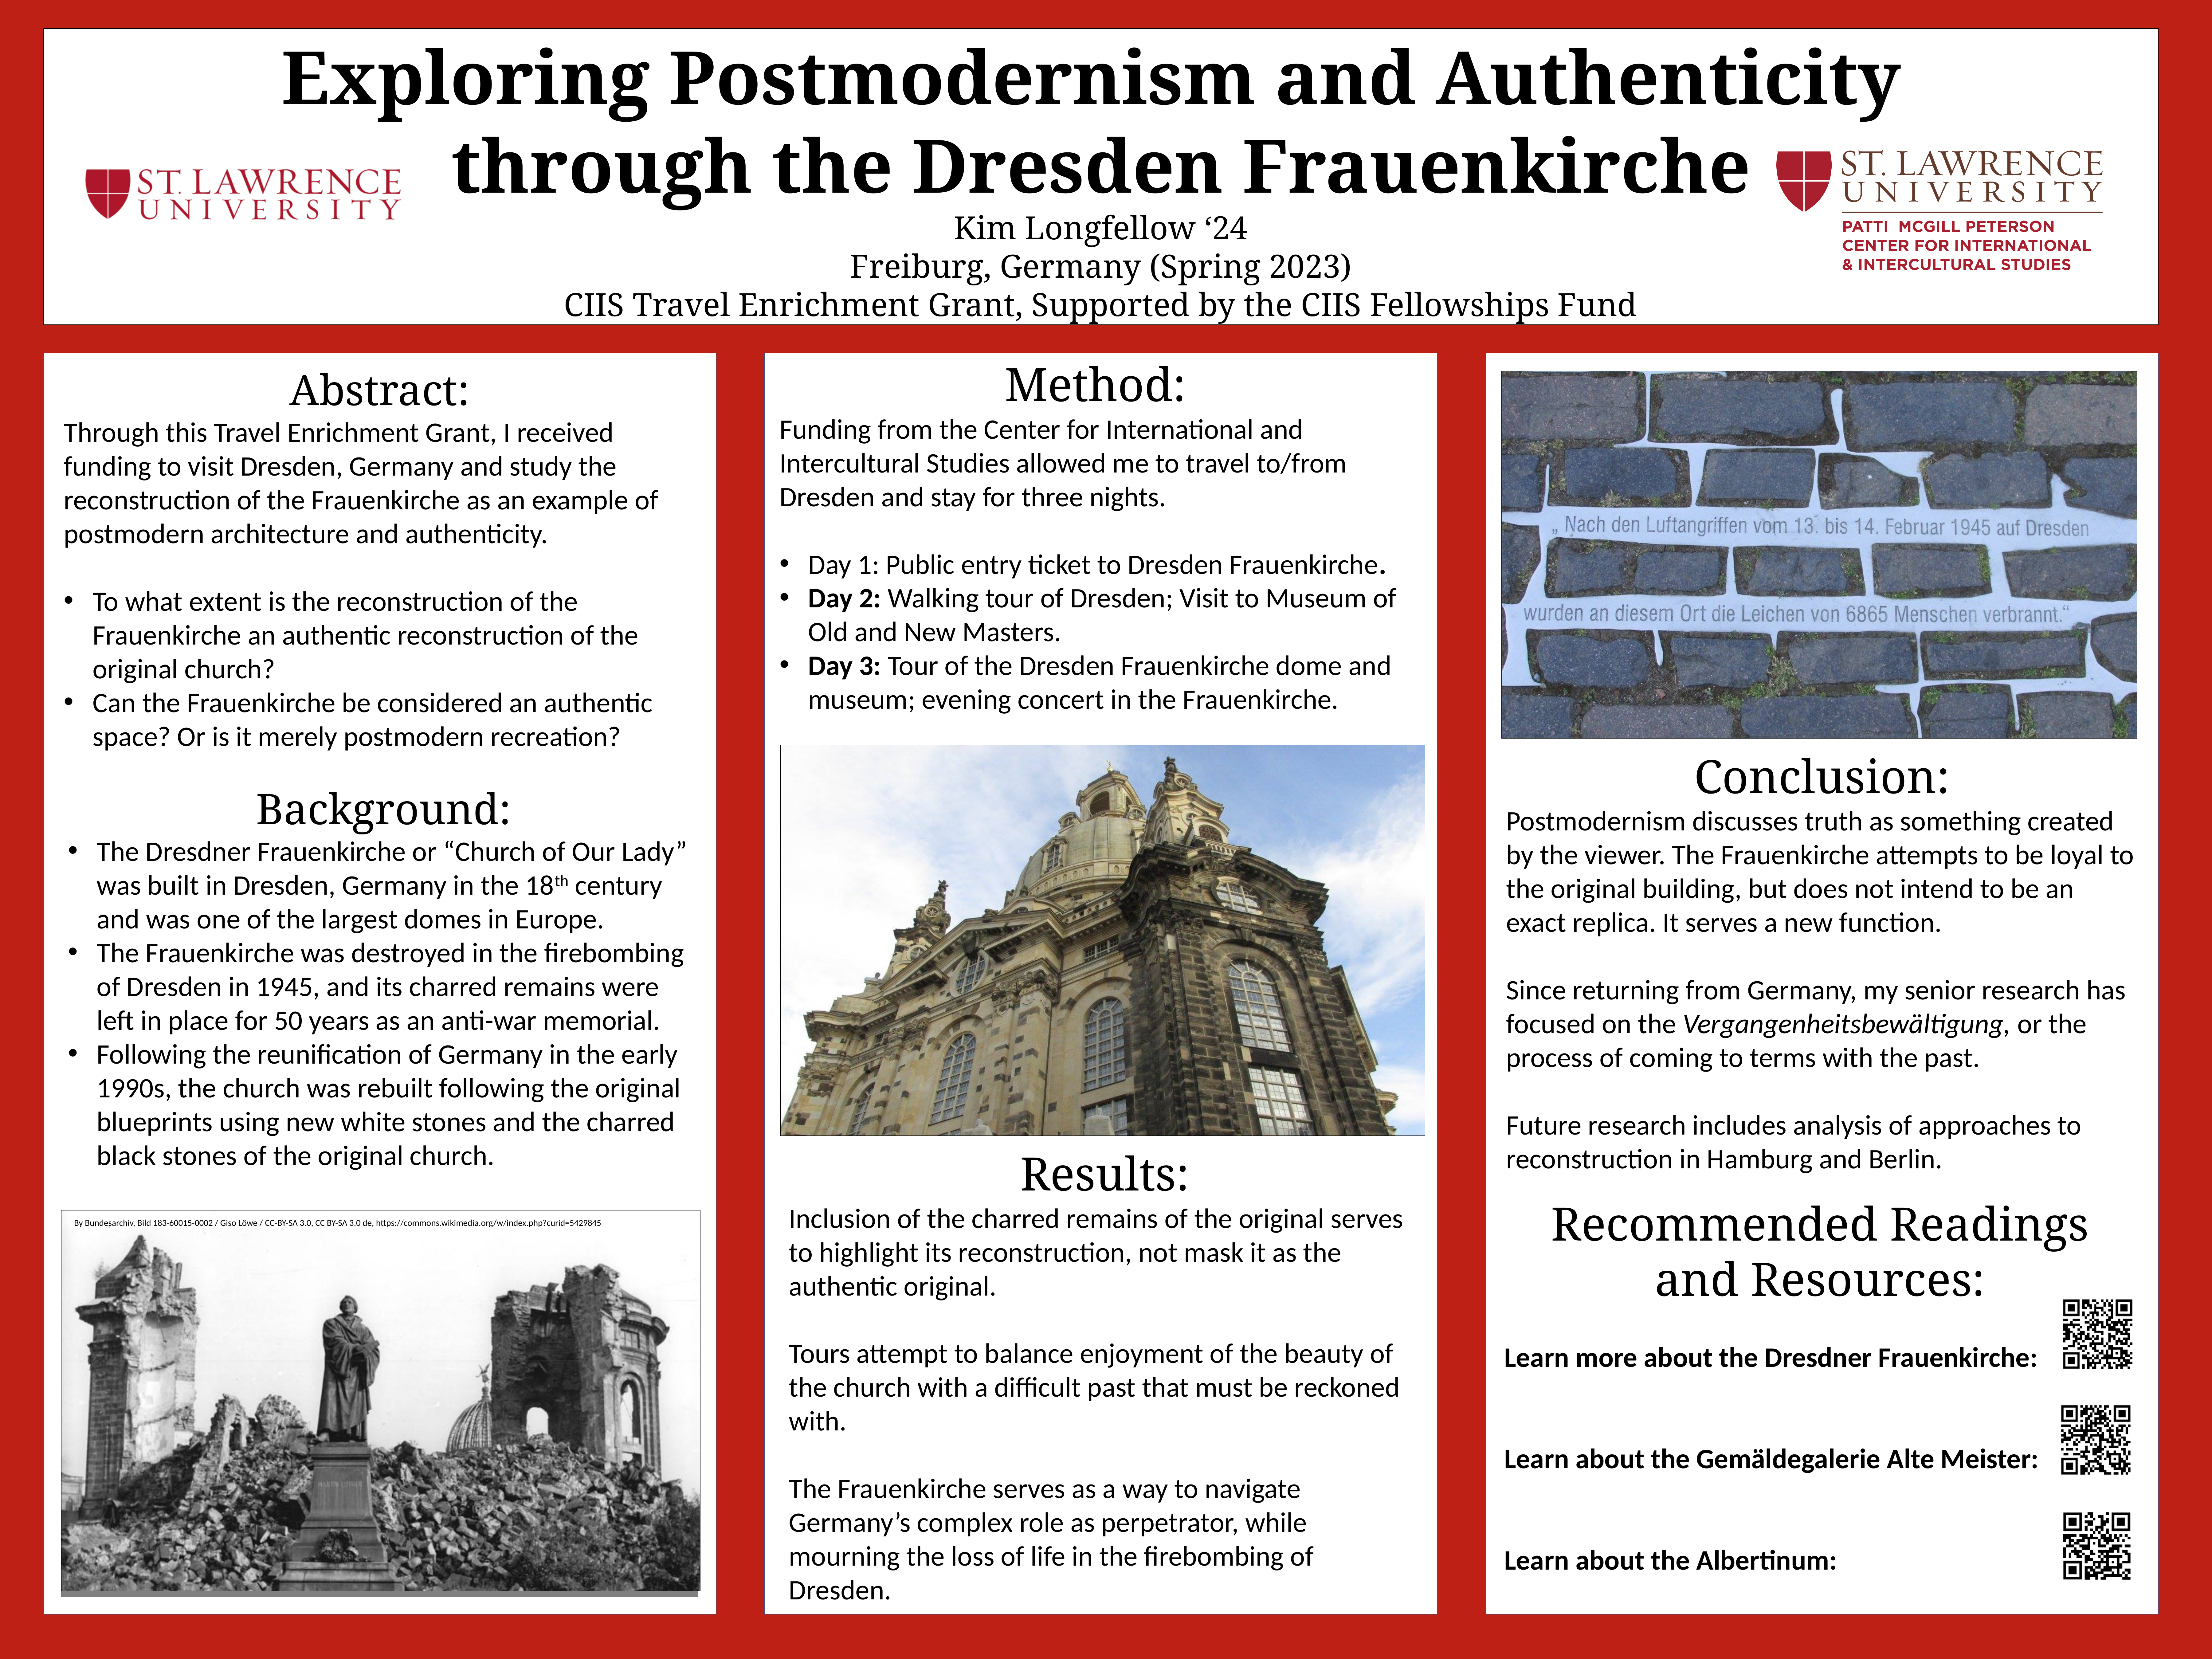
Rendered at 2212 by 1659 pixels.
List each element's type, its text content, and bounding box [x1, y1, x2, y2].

text_box Recommended Readings and Resources: Learn more about the Dresdner Frauenkirche: / Learn about the Gemäldegalerie Alte Meister: Learn about the Albertinum: [1500, 1192, 2141, 1578]
text_box Method: Funding from the Center for International and Intercultural Studies allowed me to travel to/from Dresden and stay for three nights. Day 1: Public entry ticket to Dresden Frauenkirche. Day 2: Walking tour of Dresden; Visit to Museum of Old and New Masters. Day 3: Tour of the Dresden Frauenkirche dome and museum; evening concert in the Frauenkirche. [775, 353, 1416, 717]
picture [24, 0, 461, 477]
text_box [1485, 353, 2159, 1614]
text_box [764, 353, 1437, 1614]
picture [1776, 150, 2112, 277]
text_box Abstract: Through this Travel Enrichment Grant, I received funding to visit Dresden, Germany and study the reconstruction of the Frauenkirche as an example of postmodern architecture and authenticity. To what extent is the reconstruction of the Frauenkirche an authentic reconstruction of the original church? Can the Frauenkirche be considered an authentic space? Or is it merely postmodern recreation? [59, 361, 700, 754]
text_box Results: Inclusion of the charred remains of the original serves to highlight its reconstruction, not mask it as the authentic original. Tours attempt to balance enjoyment of the beauty of the church with a difficult past that must be reckoned with. The Frauenkirche serves as a way to navigate Germany’s complex role as perpetrator, while mourning the loss of life in the firebombing of Dresden. [784, 1142, 1425, 1641]
picture [61, 1210, 700, 1591]
picture [1501, 371, 2137, 739]
text_box Exploring Postmodernism and Authenticity through the Dresden Frauenkirche Kim Longfellow ‘24 Freiburg, Germany (Spring 2023) CIIS Travel Enrichment Grant, Supported by the CIIS Fellowships Fund [461, 28, 2159, 325]
text_box [43, 353, 716, 1614]
picture [2061, 1297, 2135, 1371]
picture [2059, 1403, 2134, 1477]
text_box Conclusion: Postmodernism discusses truth as something created by the viewer. The Frauenkirche attempts to be loyal to the original building, but does not intend to be an exact replica. It serves a new function. Since returning from Germany, my senior research has focused on the Vergangenheitsbewältigung, or the process of coming to terms with the past. Future research includes analysis of approaches to reconstruction in Hamburg and Berlin. [1501, 745, 2143, 1210]
picture [2061, 1509, 2134, 1582]
text_box Background: The Dresdner Frauenkirche or “Church of Our Lady” was built in Dresden, Germany in the 18th century and was one of the largest domes in Europe. The Frauenkirche was destroyed in the firebombing of Dresden in 1945, and its charred remains were left in place for 50 years as an anti-war memorial. Following the reunification of Germany in the early 1990s, the church was rebuilt following the original blueprints using new white stones and the charred black stones of the original church. [63, 780, 704, 1545]
text_box Relevant image [61, 1234, 698, 1597]
picture [780, 745, 1425, 1136]
